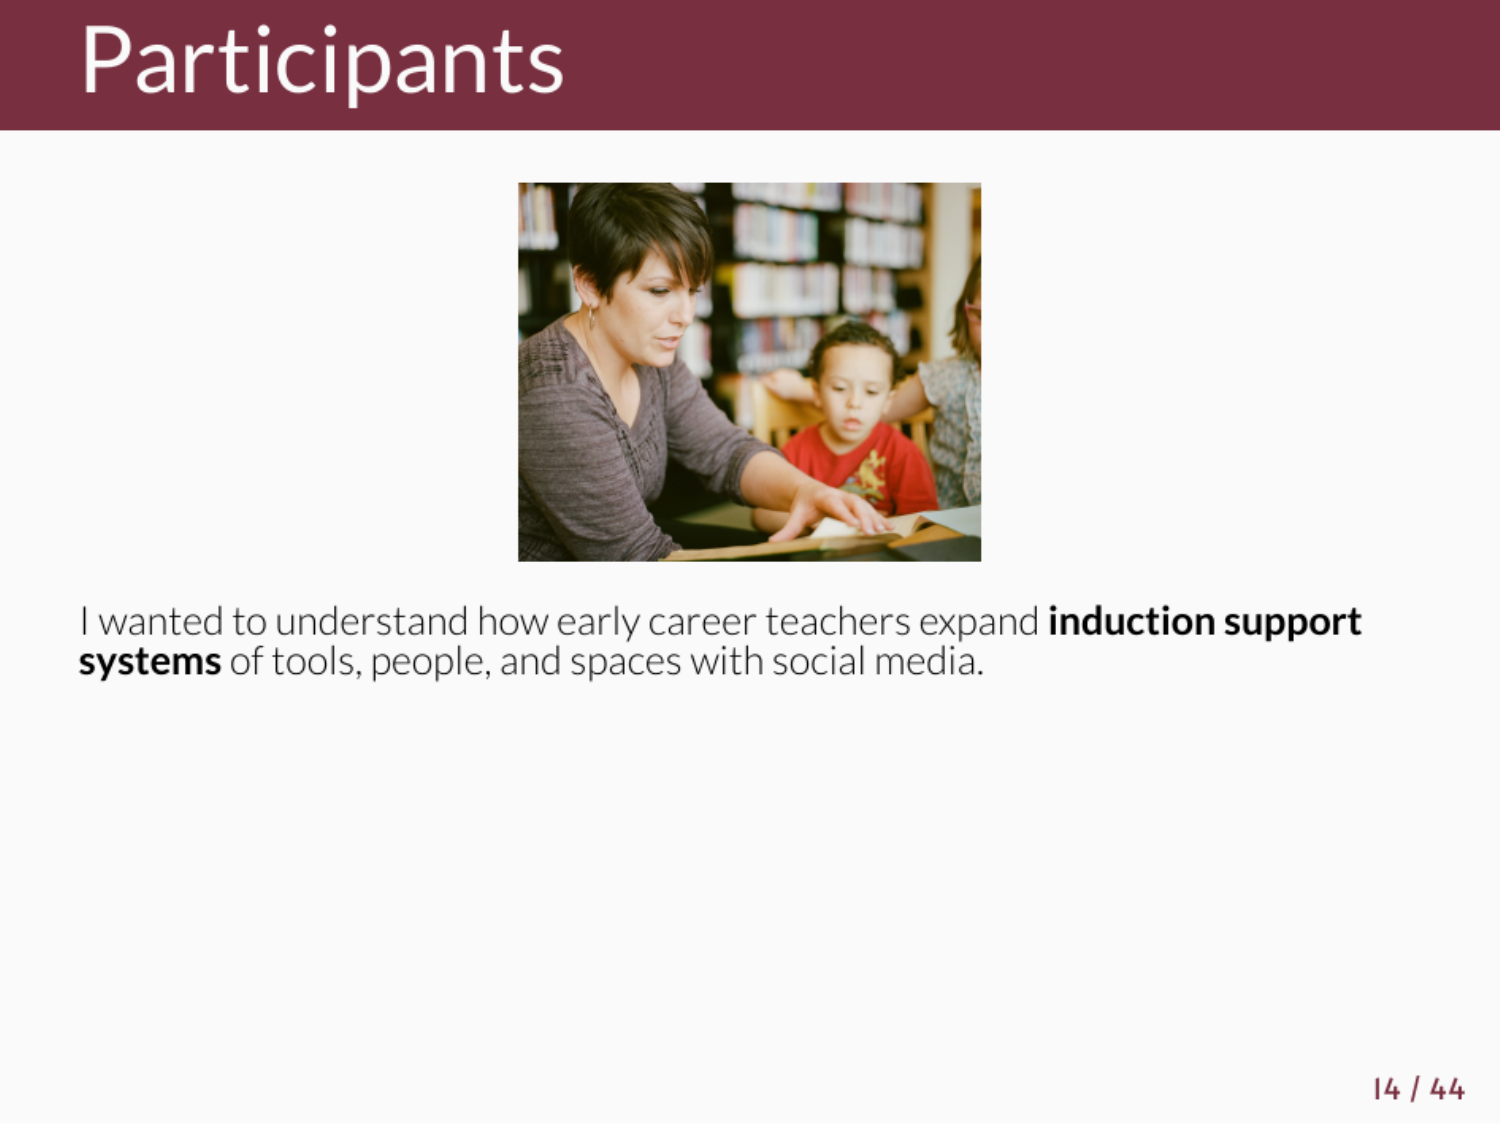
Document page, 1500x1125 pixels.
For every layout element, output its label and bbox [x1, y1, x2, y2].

list [0, 0, 1500, 1125]
